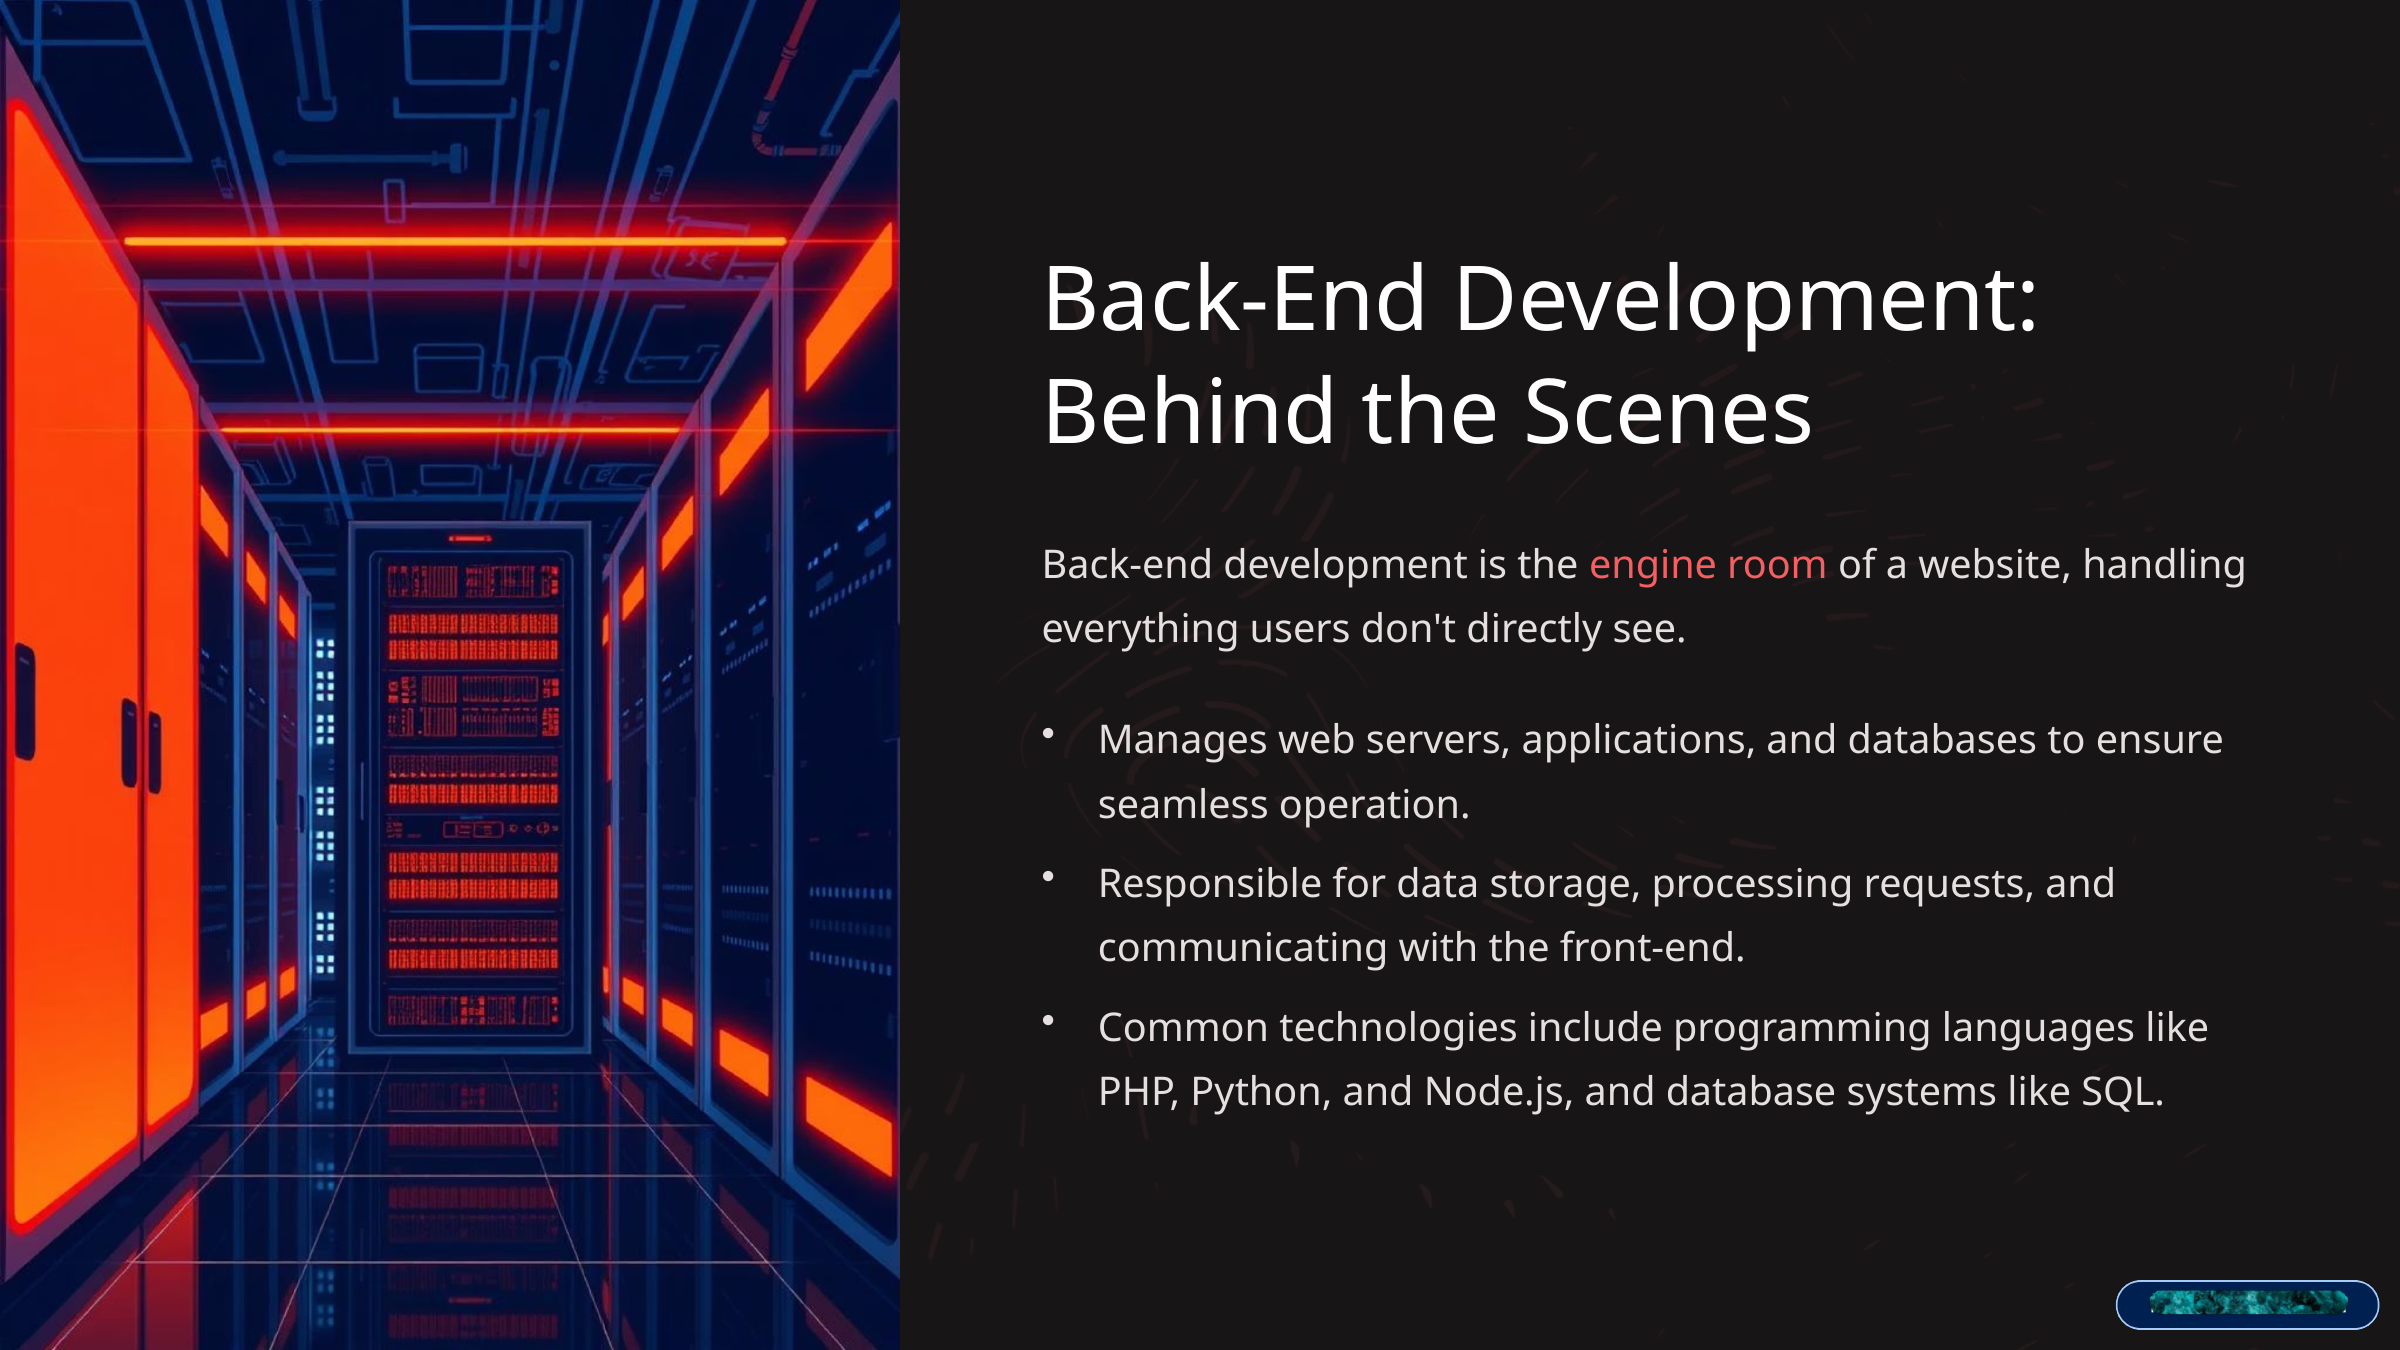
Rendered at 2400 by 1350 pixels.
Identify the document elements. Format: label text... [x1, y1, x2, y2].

text_box Back-end development is the engine room of a website, handling everything users don't directly see. [1041, 521, 2259, 652]
text_box Manages web servers, applications, and databases to ensure seamless operation. [1041, 696, 2259, 827]
picture [0, 0, 900, 1350]
text_box Common technologies include programming languages like PHP, Python, and Node.js, and database systems like SQL. [1041, 984, 2259, 1114]
text_box Responsible for data storage, processing requests, and communicating with the front-end. [1041, 840, 2259, 971]
text_box Back-End Development: Behind the Scenes [1041, 235, 2259, 461]
picture [2106, 1271, 2389, 1339]
